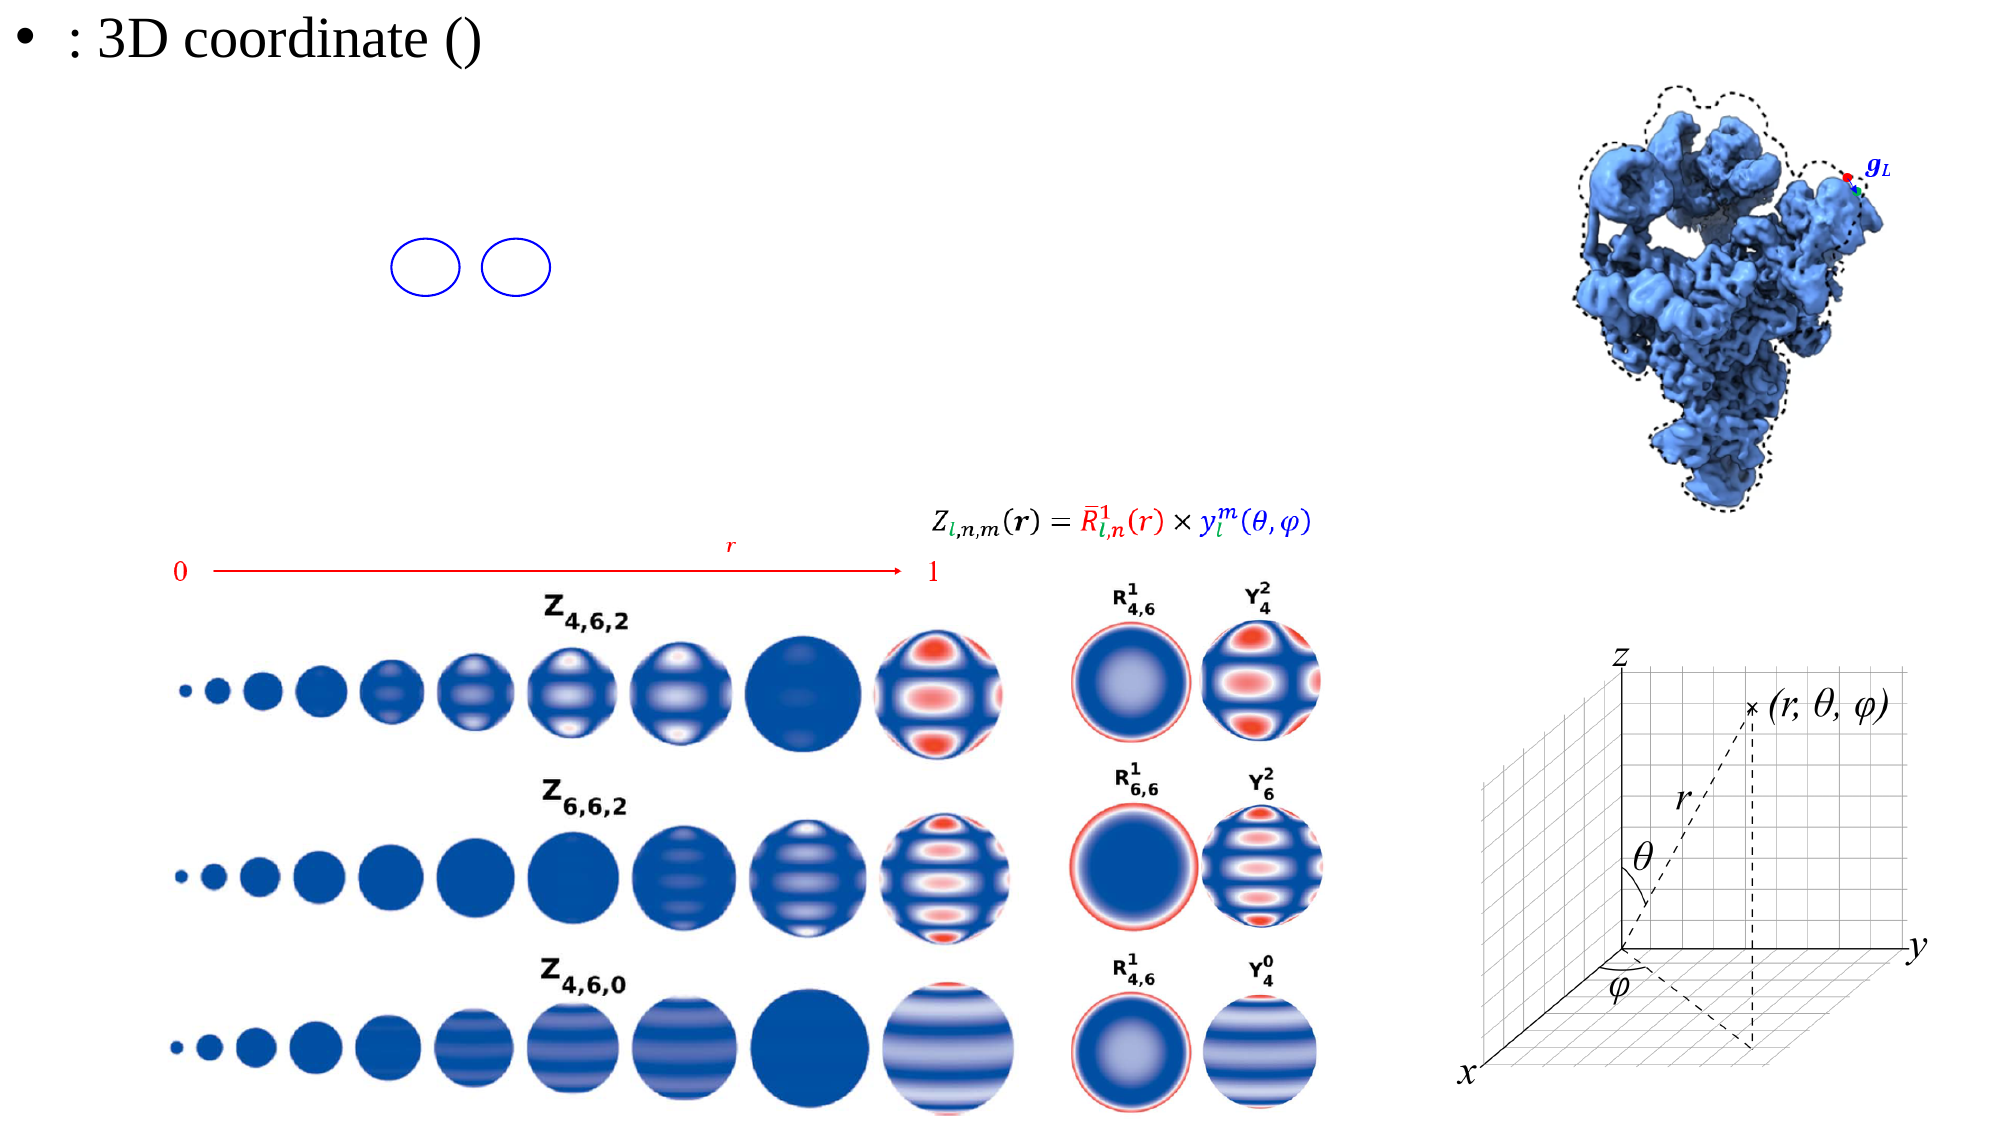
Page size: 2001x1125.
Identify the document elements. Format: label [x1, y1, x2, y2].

picture [1455, 643, 1935, 1087]
picture [155, 490, 1325, 1125]
picture [1561, 78, 1890, 520]
text_box [390, 237, 461, 297]
text_box [480, 237, 552, 297]
